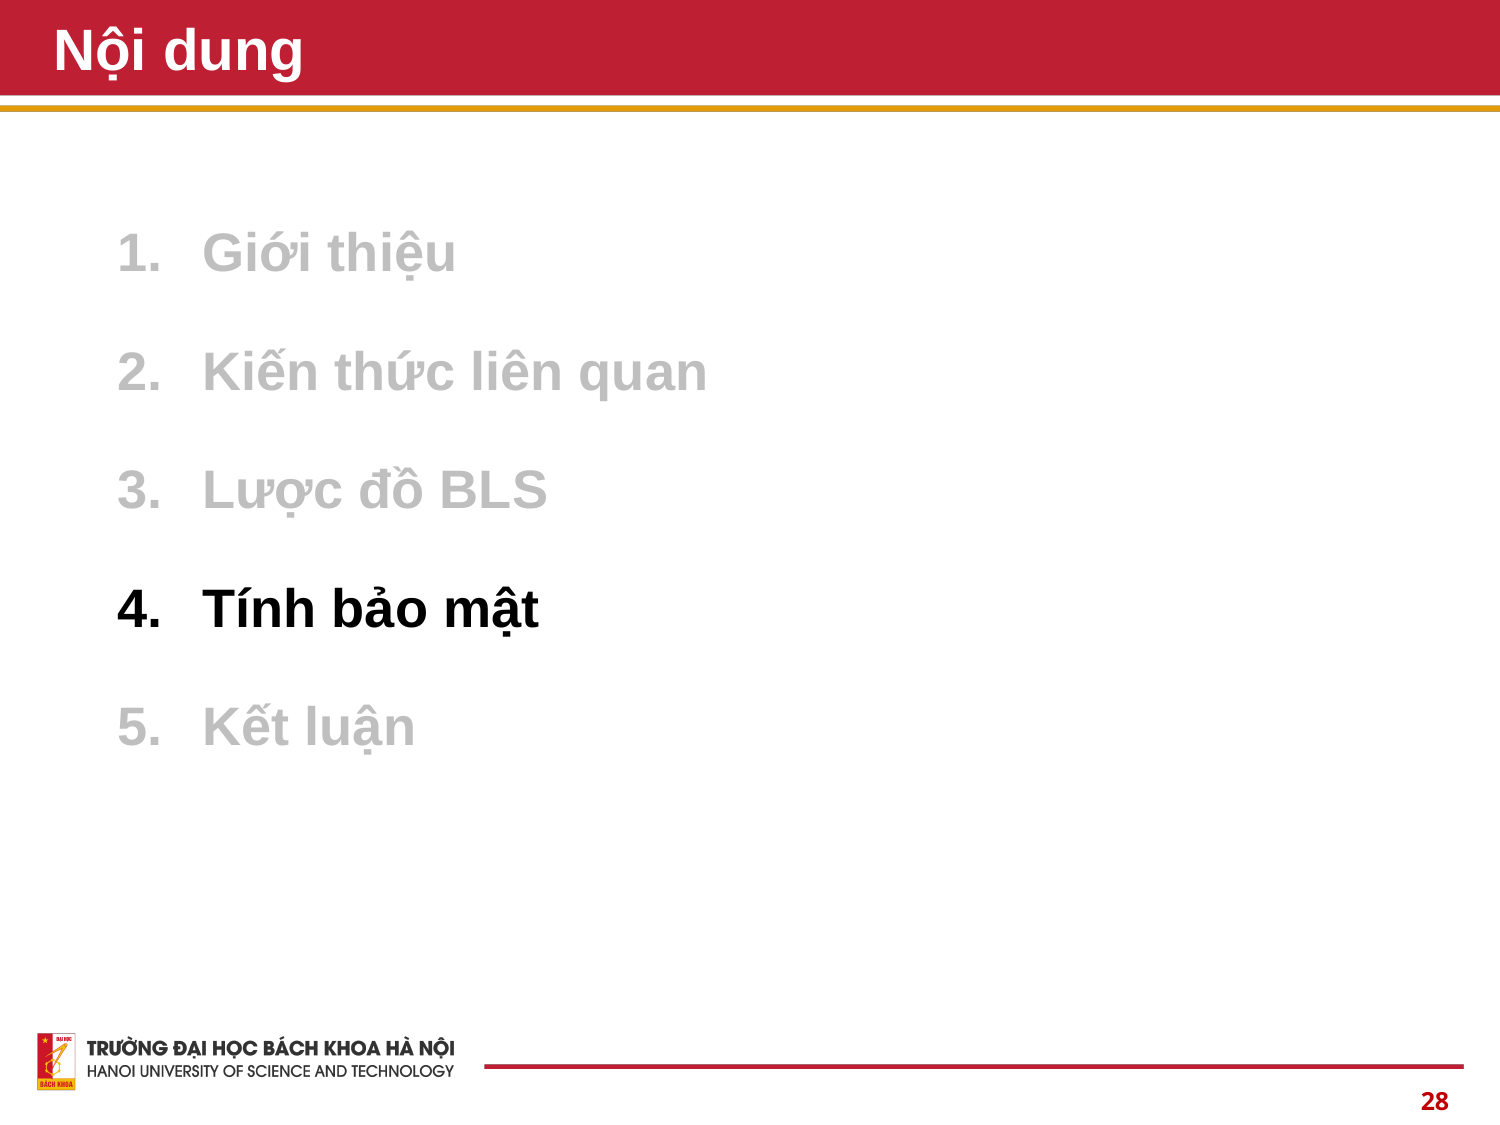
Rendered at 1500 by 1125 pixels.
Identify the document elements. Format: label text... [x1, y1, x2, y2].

picture [0, 0, 1500, 1125]
slide_number 28 [1126, 1078, 1464, 1125]
title Nội dung [38, 12, 1462, 87]
text_box Giới thiệu Kiến thức liên quan Lược đồ BLS Tính bảo mật Kết luận [103, 177, 1397, 892]
